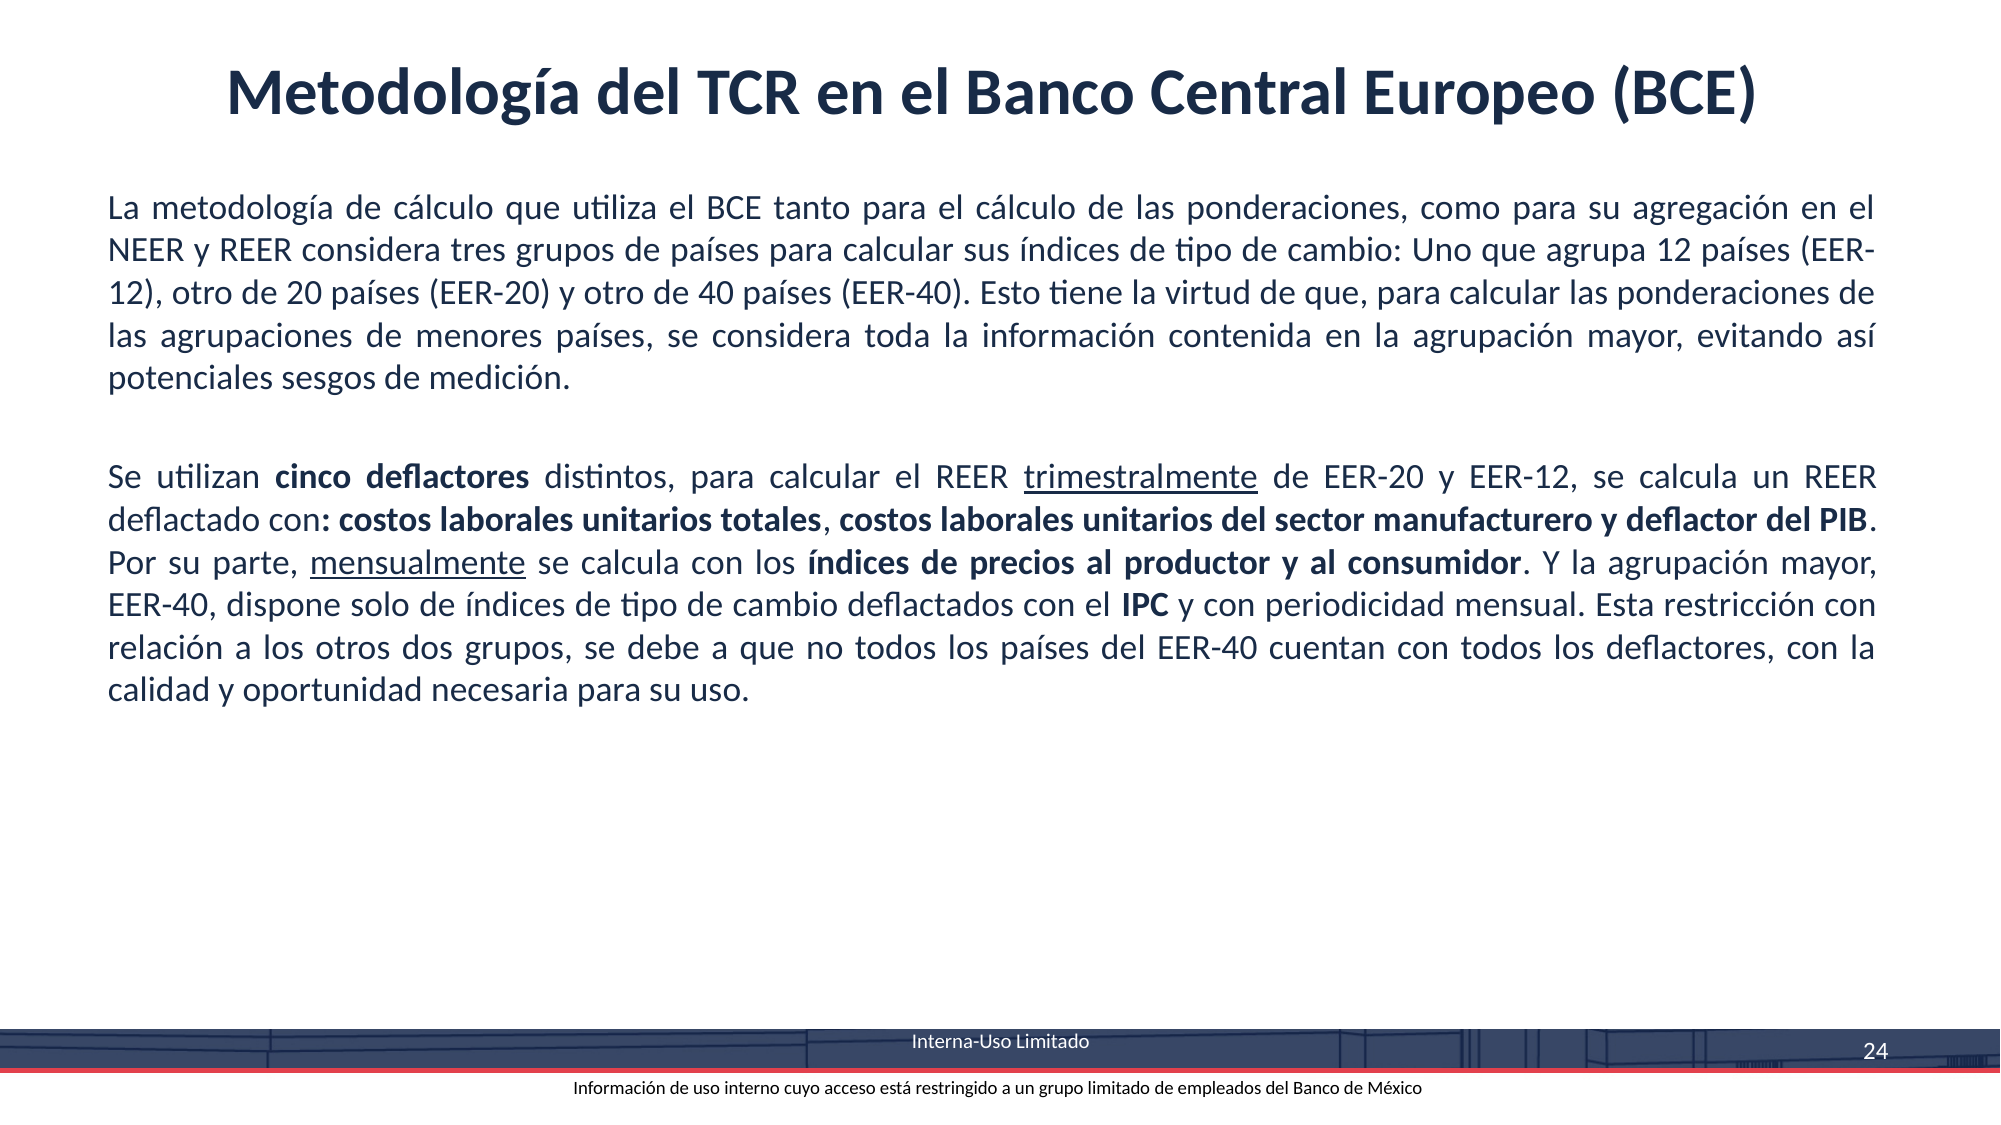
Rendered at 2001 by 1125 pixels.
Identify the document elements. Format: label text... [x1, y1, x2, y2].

footer Interna-Uso Limitado Información de uso interno cuyo acceso está restringido a un grupo limitado de empleados del Banco de México [0, 1031, 1998, 1091]
text_box La metodología de cálculo que utiliza el BCE tanto para el cálculo de las ponderaciones, como para su agregación en el NEER y REER considera tres grupos de países para calcular sus índices de tipo de cambio: Uno que agrupa 12 países (EER-12), otro de 20 países (EER-20) y otro de 40 países (EER-40). Esto tiene la virtud de que, para calcular las ponderaciones de las agrupaciones de menores países, se considera toda la información contenida en la agrupación mayor, evitando así potenciales sesgos de medición. Se utilizan cinco deflactores distintos, para calcular el REER trimestralmente de EER-20 y EER-12, se calcula un REER deflactado con: costos laborales unitarios totales, costos laborales unitarios del sector manufacturero y deflactor del PIB. Por su parte, mensualmente se calcula con los índices de precios al productor y al consumidor. Y la agrupación mayor, EER-40, dispone solo de índices de tipo de cambio deflactados con el IPC y con periodicidad mensual. Esta restricción con relación a los otros dos grupos, se debe a que no todos los países del EER-40 cuentan con todos los deflactores, con la calidad y oportunidad necesaria para su uso. [92, 126, 1893, 999]
text_box Metodología del TCR en el Banco Central Europeo (BCE) [92, 11, 1893, 126]
picture [0, 1073, 2000, 1116]
picture [0, 1029, 2000, 1068]
